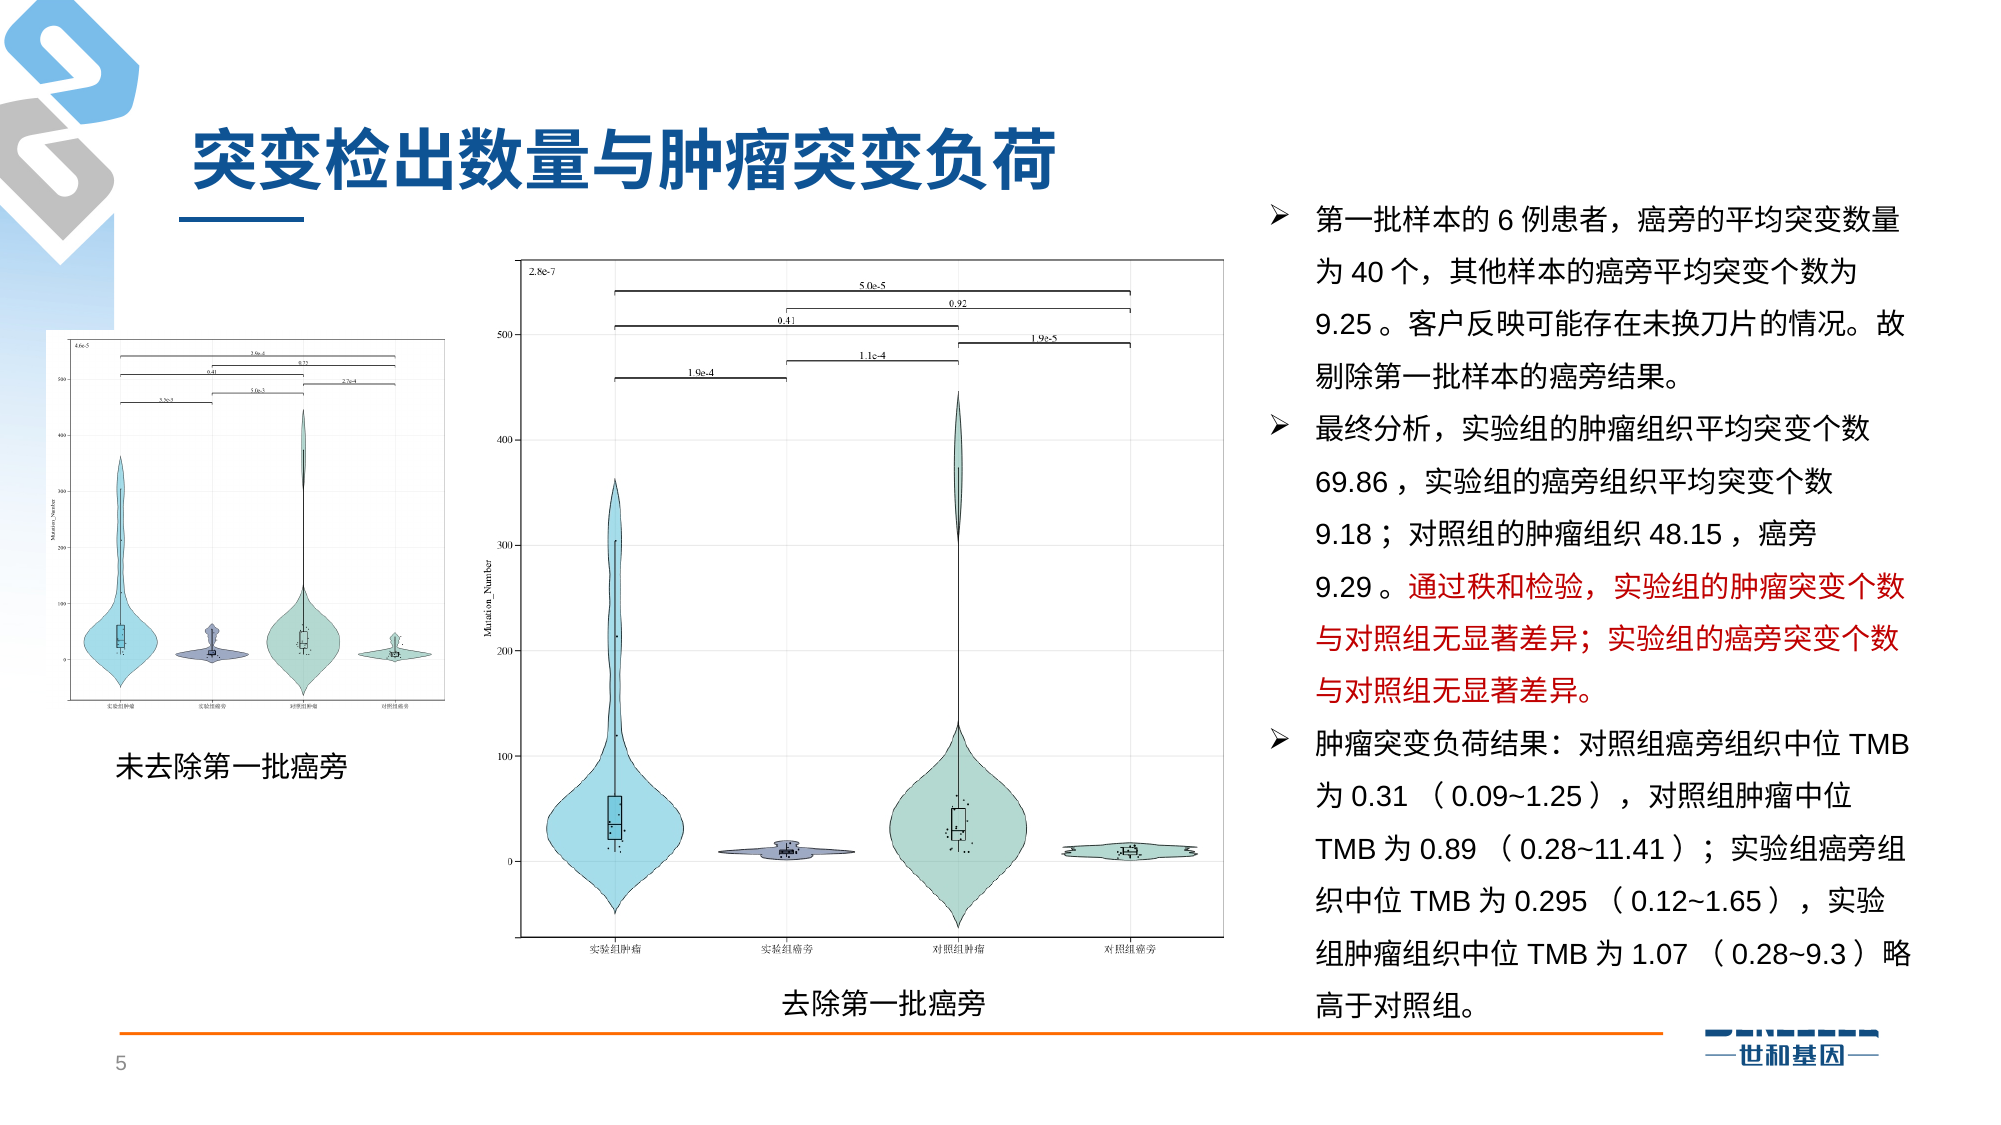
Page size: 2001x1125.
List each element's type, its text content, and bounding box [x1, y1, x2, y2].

text_box 第一批样本的6例患者，癌旁的平均突变数量为40个，其他样本的癌旁平均突变个数为9.25。客户反映可能存在未换刀片的情况。故剔除第一批样本的癌旁结果。 最终分析，实验组的肿瘤组织平均突变个数69.86，实验组的癌旁组织平均突变个数9.18；对照组的肿瘤组织48.15，癌旁9.29。通过秩和检验，实验组的肿瘤突变个数与对照组无显著差异；实验组的癌旁突变个数与对照组无显著差异。 肿瘤突变负荷结果：对照组癌旁组织中位TMB为0.31（0.09~1.25），对照组肿瘤中位TMB为0.89（0.28~11.41）；实验组癌旁组织中位TMB为0.295（0.12~1.65），实验组肿瘤组织中位TMB为1.07（0.28~9.3）略高于对照组。 [1253, 175, 1930, 1030]
text_box 未去除第一批癌旁 [100, 740, 384, 791]
text_box 去除第一批癌旁 [767, 978, 1050, 1028]
title 突变检出数量与肿瘤突变负荷 [176, 99, 1900, 216]
slide_number 5 [100, 1035, 544, 1088]
picture [0, 0, 2001, 1125]
